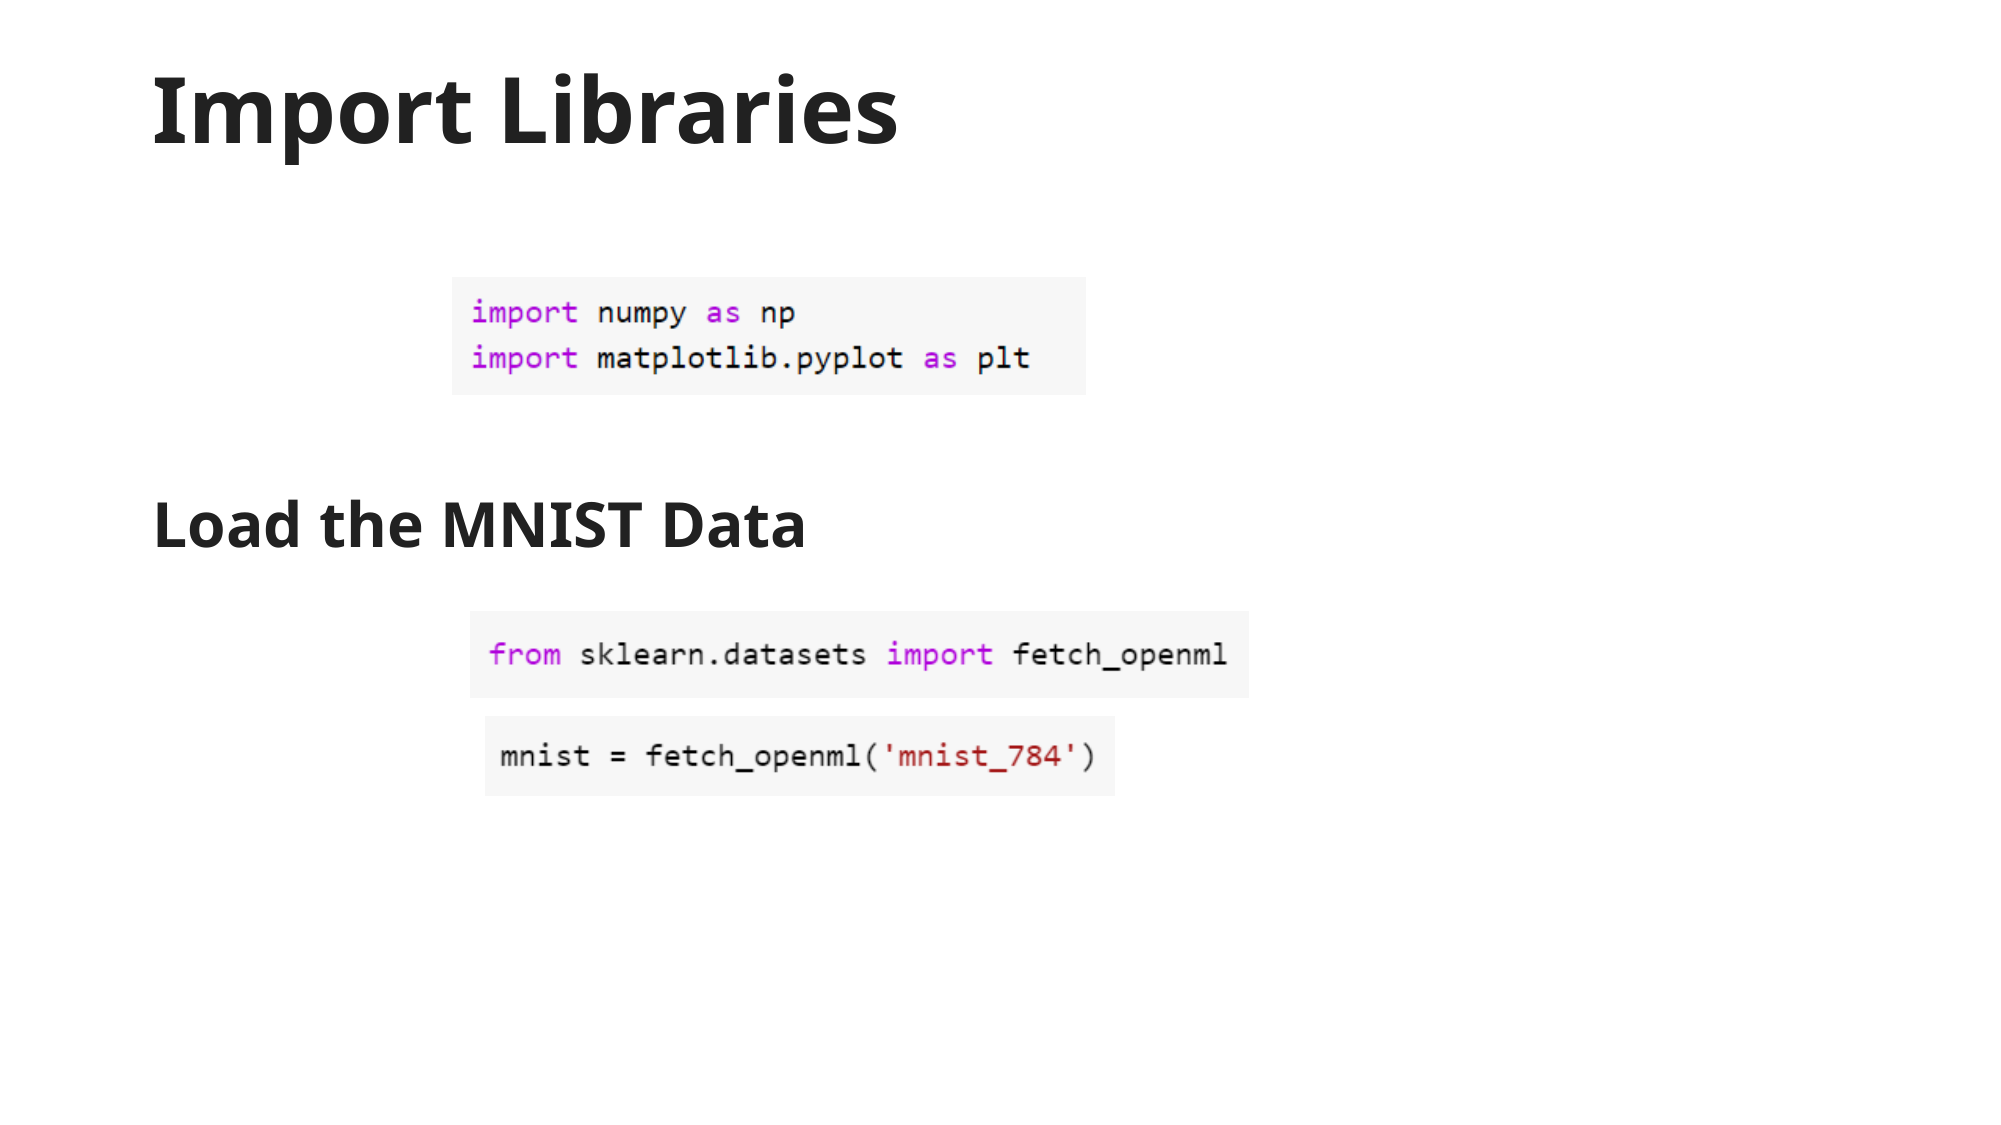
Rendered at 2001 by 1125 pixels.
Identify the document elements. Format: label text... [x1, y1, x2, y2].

picture [452, 277, 1086, 395]
picture [470, 611, 1249, 698]
text_box Load the MNIST Data [137, 486, 1863, 704]
title Import Libraries [137, 59, 1863, 278]
picture [485, 716, 1115, 796]
